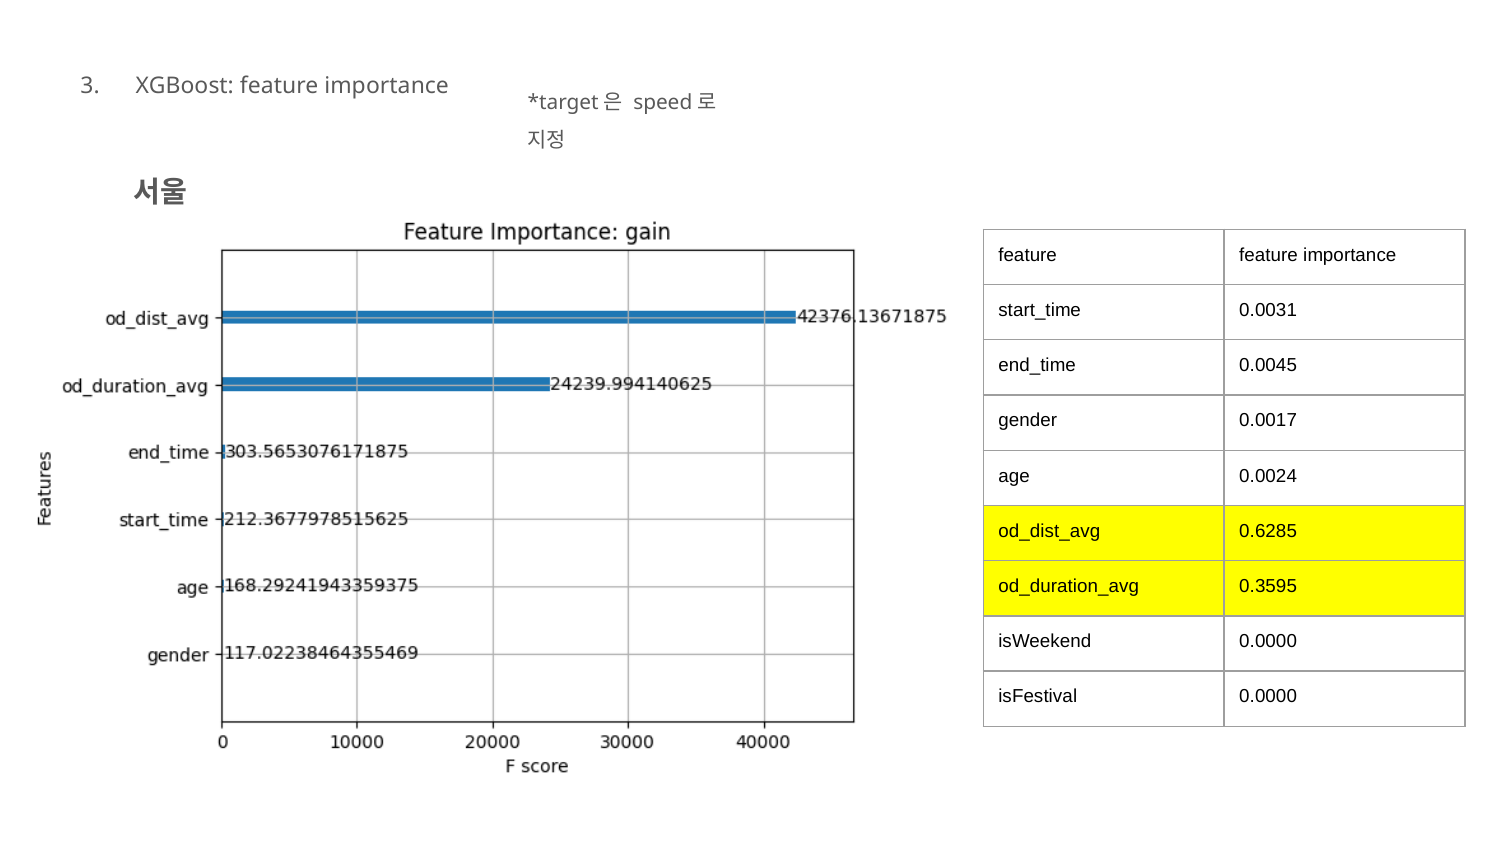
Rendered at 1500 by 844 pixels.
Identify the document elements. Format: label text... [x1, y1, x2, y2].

table_cell 0.3595 [1225, 561, 1464, 615]
table_header feature [984, 230, 1223, 284]
picture [24, 209, 959, 789]
table_cell 0.0024 [1225, 451, 1464, 505]
table_cell 0.0017 [1225, 396, 1464, 450]
table_cell 0.0031 [1225, 285, 1464, 339]
table_cell 0.6285 [1225, 506, 1464, 560]
table_cell end_time [984, 340, 1223, 394]
table_cell od_dist_avg [984, 506, 1223, 560]
text_box 서울 [118, 140, 215, 185]
table_cell 0.0000 [1225, 672, 1464, 726]
table_cell start_time [984, 285, 1223, 339]
table_cell age [984, 451, 1223, 505]
table_cell isFestival [984, 672, 1223, 726]
text_box 3. XGBoost: feature importance [47, 51, 1021, 116]
table_cell isWeekend [984, 617, 1223, 670]
text_box *target은 speed로 지정 [512, 61, 773, 106]
table_cell 0.0045 [1225, 340, 1464, 394]
table_cell od_duration_avg [984, 561, 1223, 615]
table_header feature importance [1225, 230, 1464, 284]
table_cell gender [984, 396, 1223, 450]
table_cell 0.0000 [1225, 617, 1464, 670]
